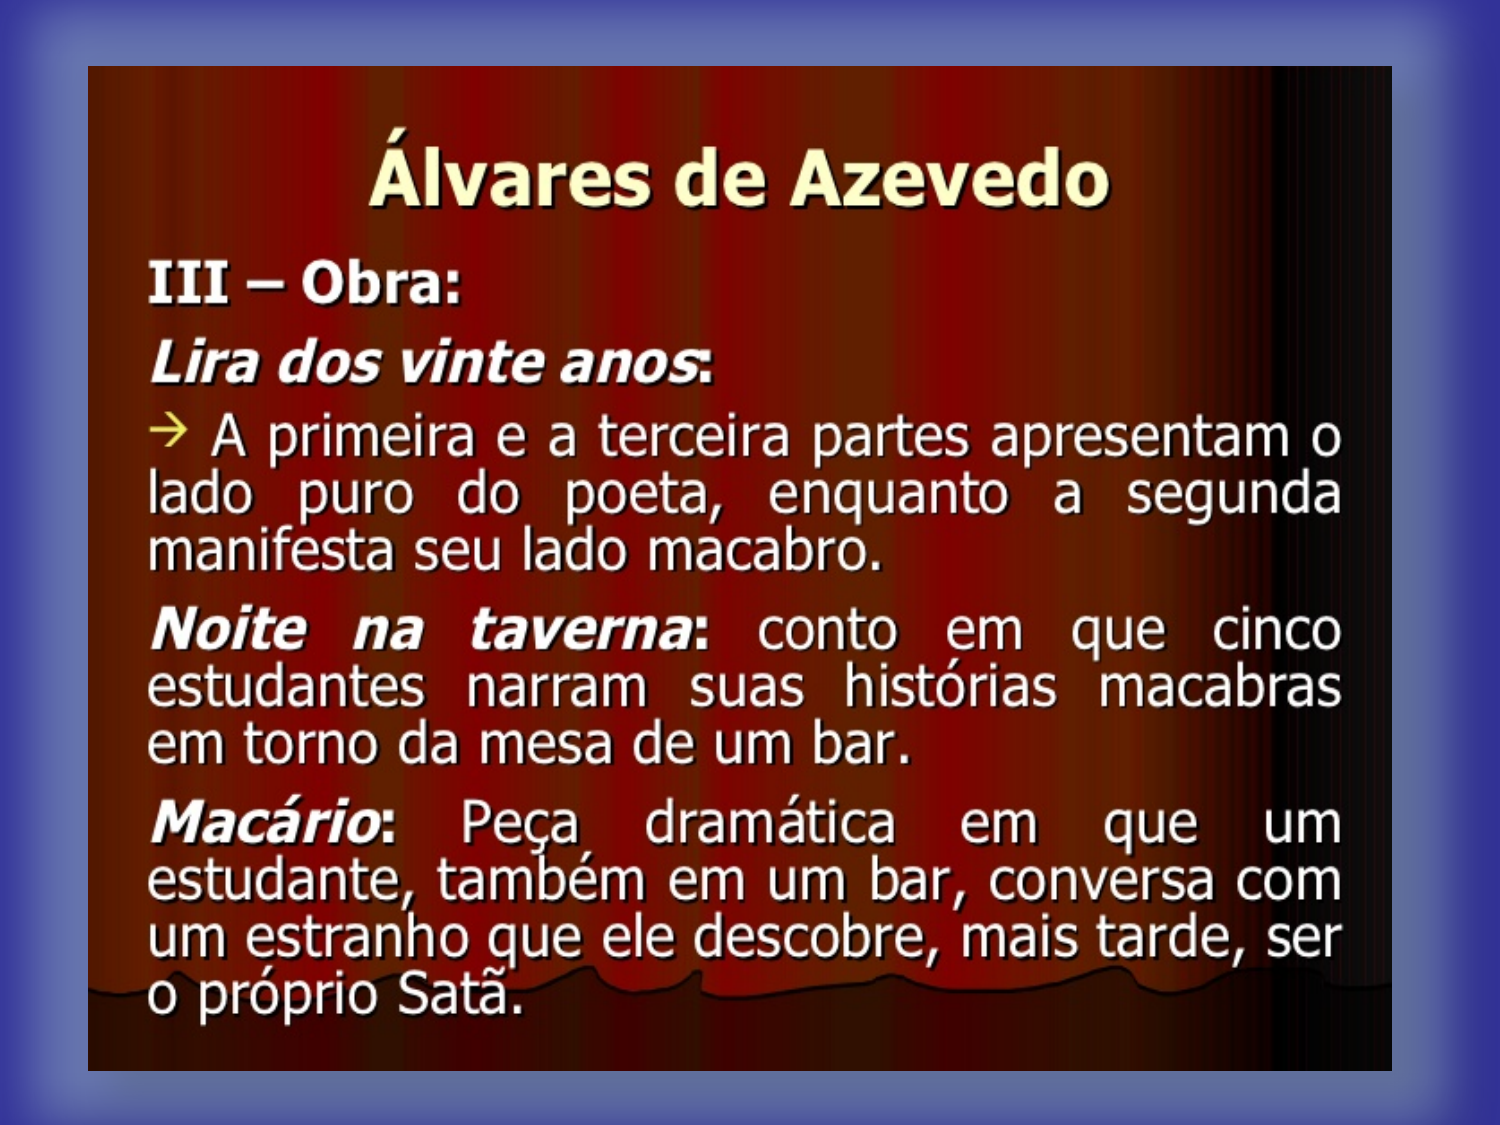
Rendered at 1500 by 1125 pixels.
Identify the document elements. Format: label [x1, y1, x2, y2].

picture [88, 66, 1392, 1071]
